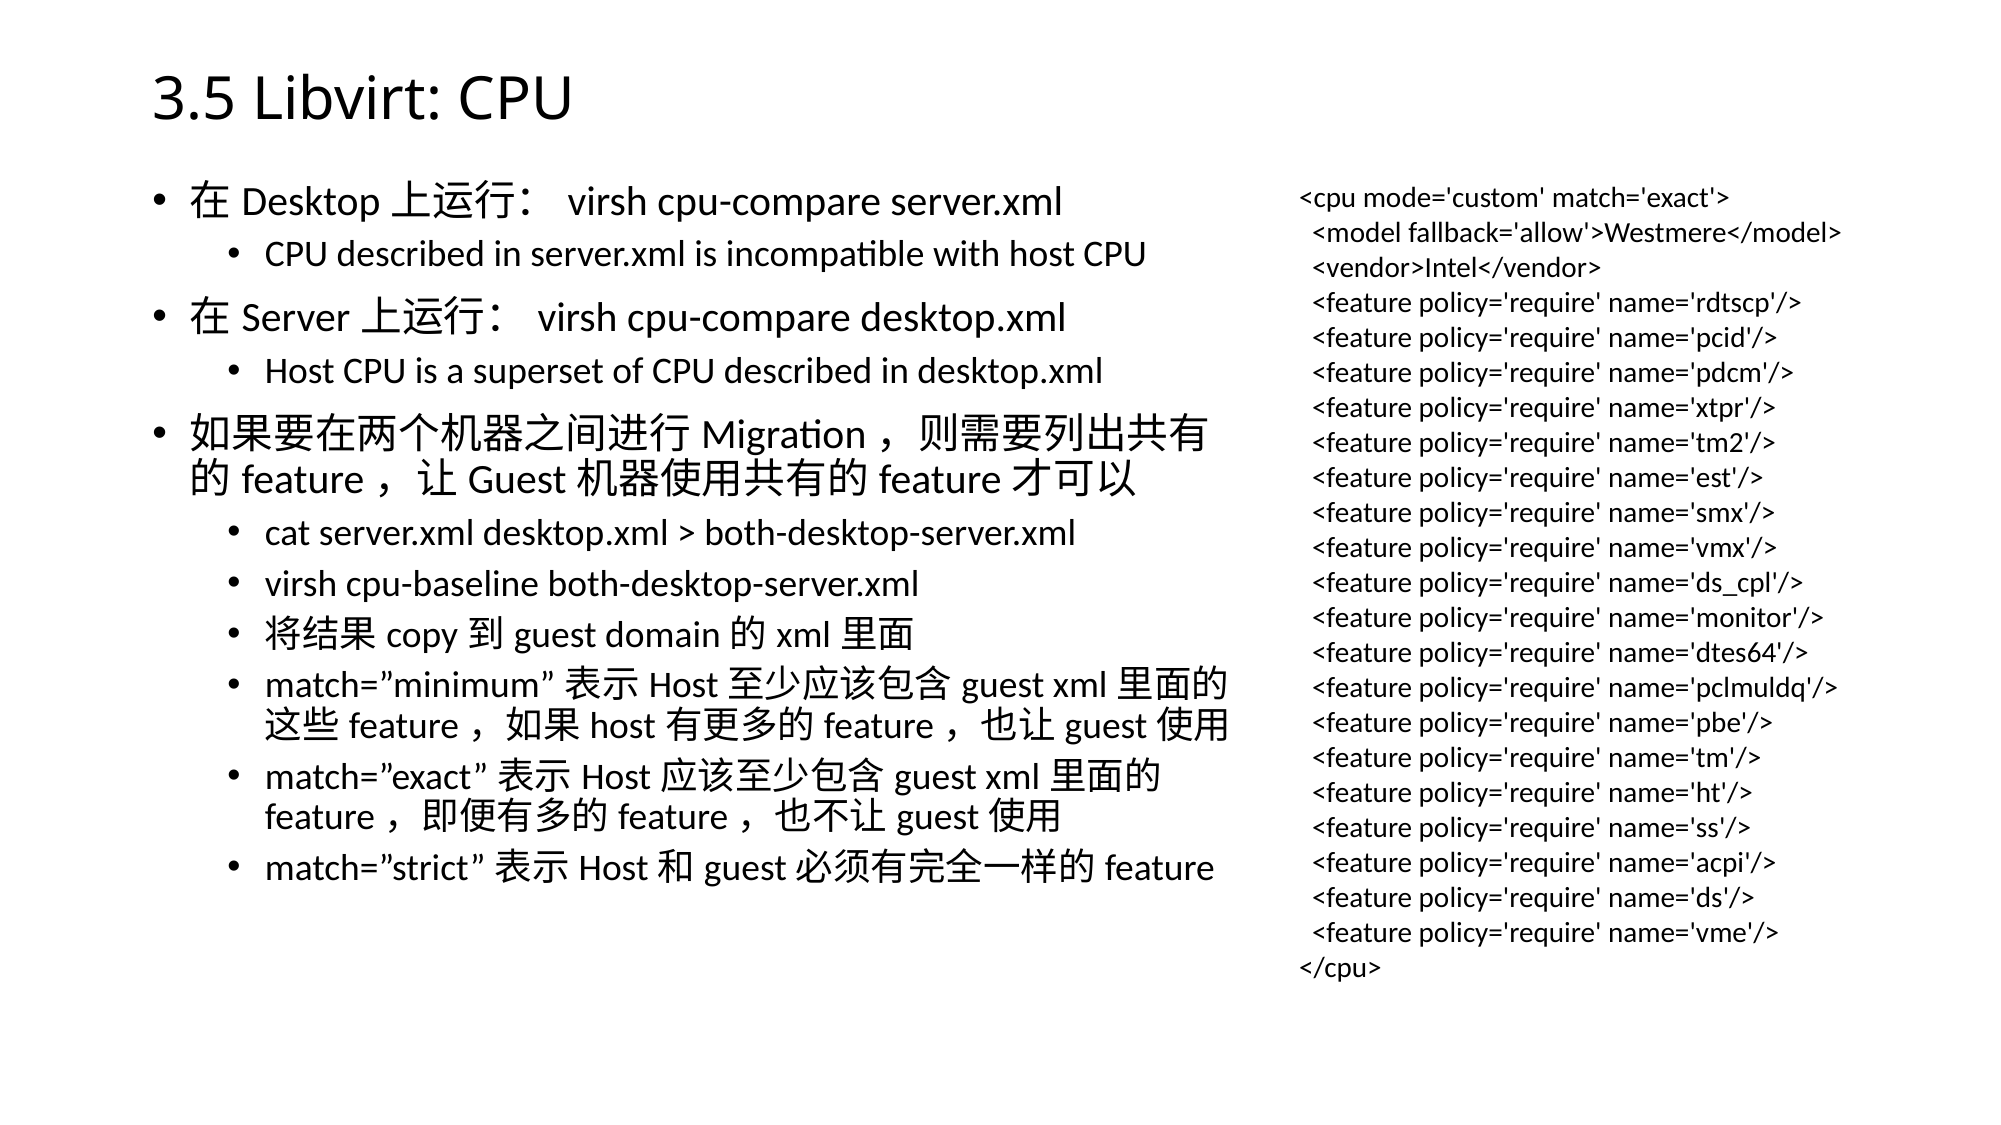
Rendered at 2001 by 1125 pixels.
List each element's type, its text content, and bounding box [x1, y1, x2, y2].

title 3.5 Libvirt: CPU [137, 59, 1863, 140]
text_box <cpu mode='custom' match='exact'> <model fallback='allow'>Westmere</model> <vendor>Intel</vendor> <feature policy='require' name='rdtscp'/> <feature policy='require' name='pcid'/> <feature policy='require' name='pdcm'/> <feature policy='require' name='xtpr'/> <feature policy='require' name='tm2'/> <feature policy='require' name='est'/> <feature policy='require' name='smx'/> <feature policy='require' name='vmx'/> <feature policy='require' name='ds_cpl'/> <feature policy='require' name='monitor'/> <feature policy='require' name='dtes64'/> <feature policy='require' name='pclmuldq'/> <feature policy='require' name='pbe'/> <feature policy='require' name='tm'/> <feature policy='require' name='ht'/> <feature policy='require' name='ss'/> <feature policy='require' name='acpi'/> <feature policy='require' name='ds'/> <feature policy='require' name='vme'/> </cpu> [1284, 171, 1918, 991]
list 在Desktop上运行：virsh cpu-compare server.xml CPU described in server.xml is incompatible with host CPU 在Server上运行：virsh cpu-compare desktop.xml Host CPU is a superset of CPU described in desktop.xml 如果要在两个机器之间进行Migration，则需要列出共有的feature，让Guest机器使用共有的feature才可以 cat server.xml desktop.xml > both-desktop-server.xml virsh cpu-baseline both-desktop-server.xml 将结果copy到guest domain的xml里面 match=”minimum”表示Host至少应该包含guest xml里面的这些feature，如果host有更多的feature，也让guest使用 match=”exact”表示Host应该至少包含guest xml里面的feature，即便有多的feature，也不让guest使用 match=”strict”表示Host和guest必须有完全一样的feature [137, 171, 1255, 1014]
